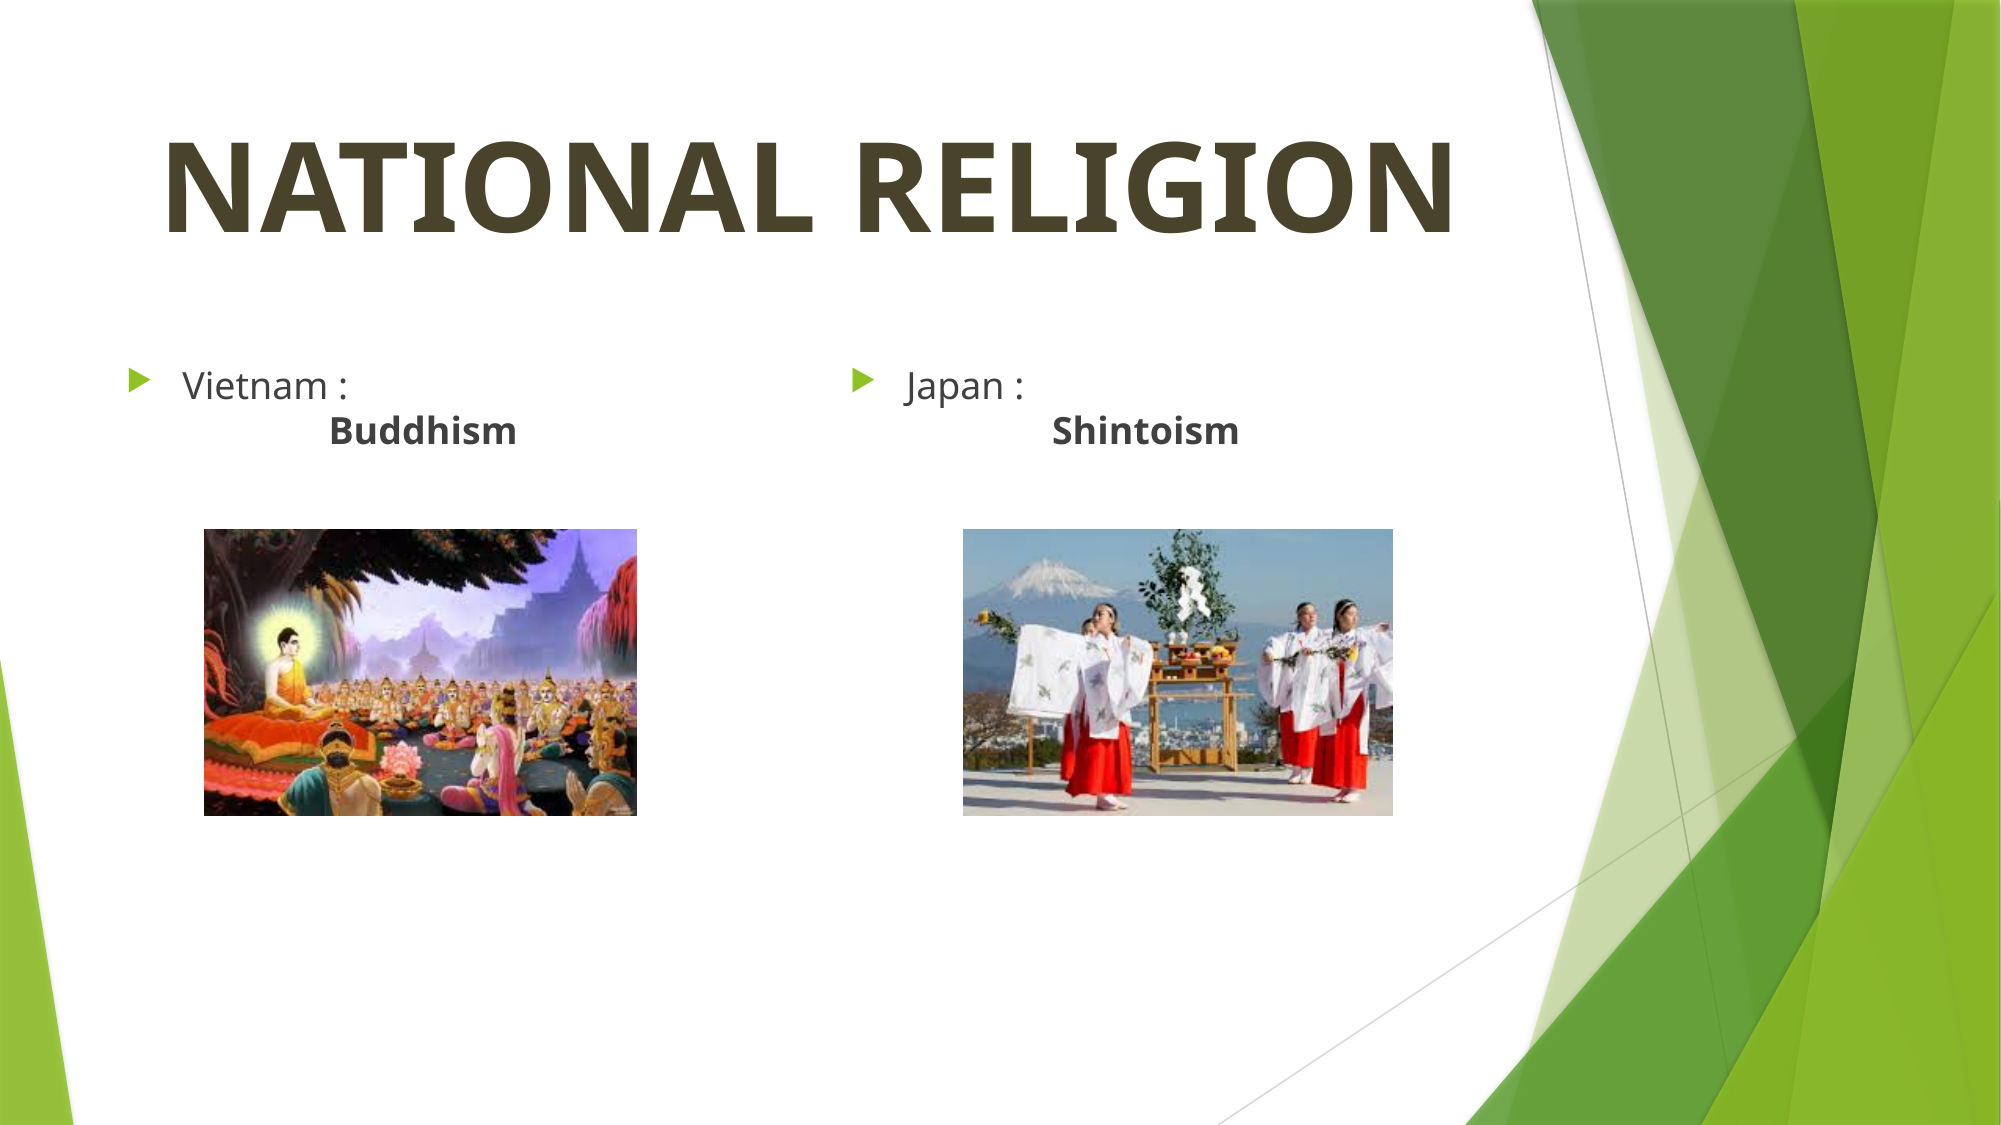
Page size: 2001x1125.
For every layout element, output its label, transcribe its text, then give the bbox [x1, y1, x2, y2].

title NATIONAL RELIGION [111, 99, 1522, 317]
picture [204, 529, 637, 817]
list Japan : Shintoism [834, 354, 1522, 992]
picture [962, 529, 1394, 817]
list Vietnam : Buddhism [111, 354, 798, 992]
